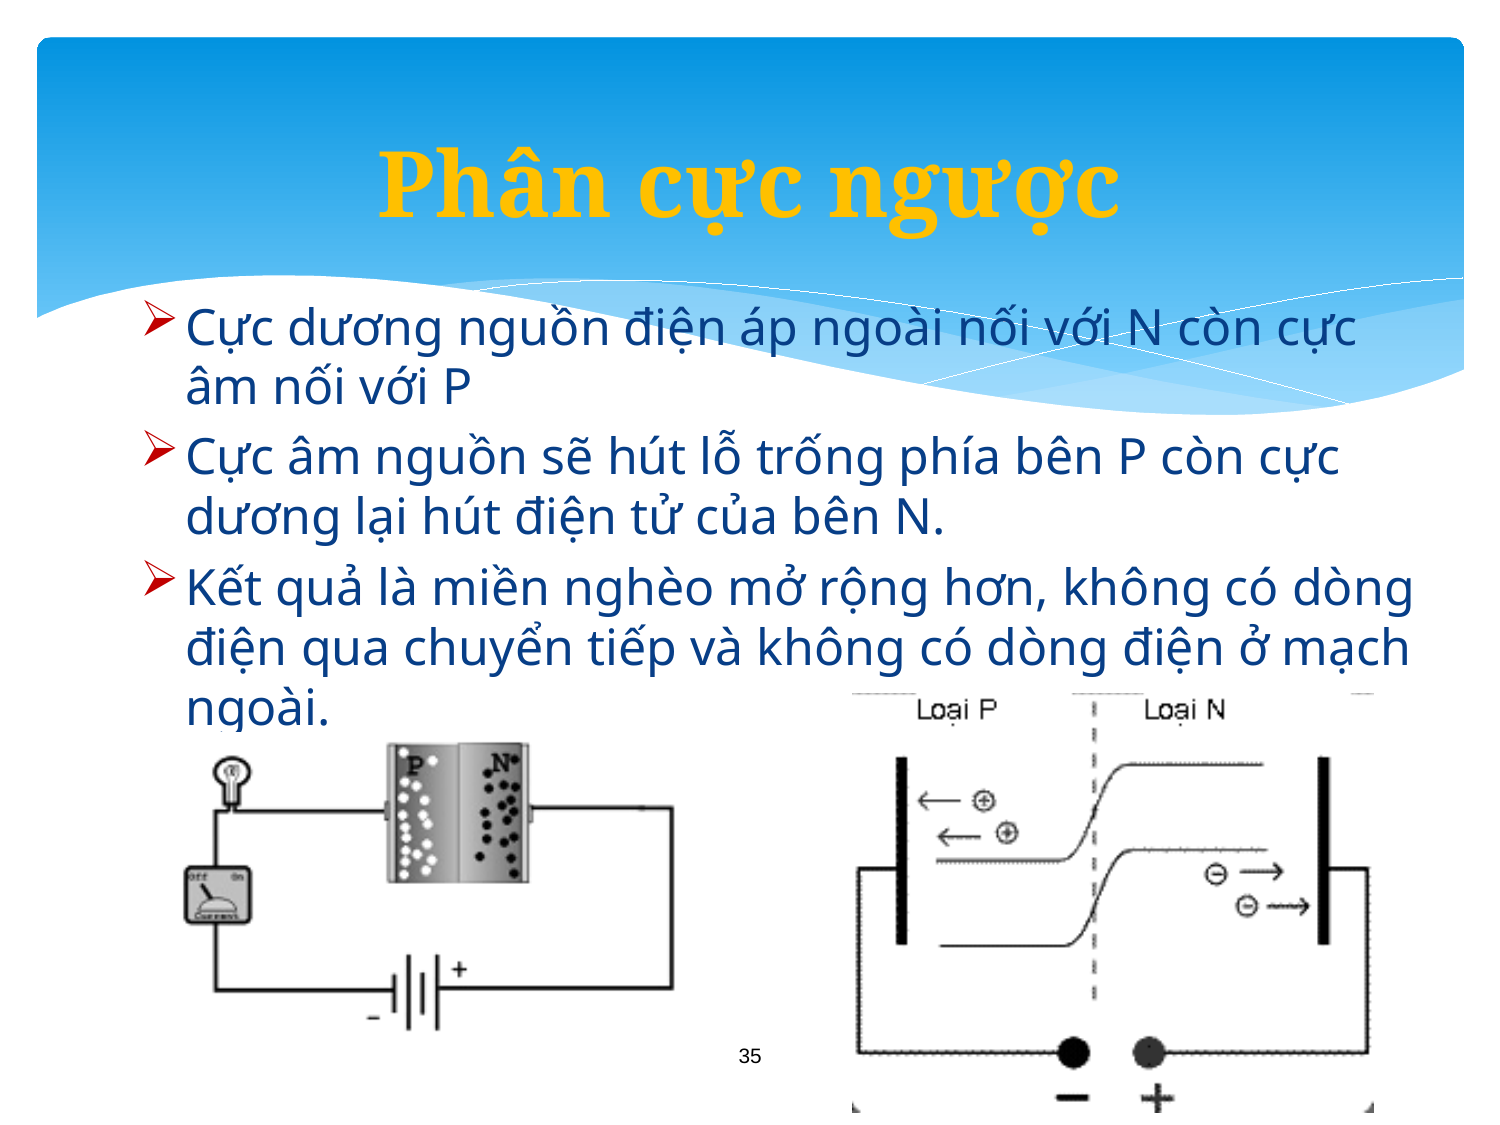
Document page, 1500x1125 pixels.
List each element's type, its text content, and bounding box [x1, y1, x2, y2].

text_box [172, 693, 1374, 1113]
list Cực dương nguồn điện áp ngoài nối với N còn cực âm nối với P Cực âm nguồn sẽ hút lỗ trống phía bên P còn cực dương lại hút điện tử của bên N. Kết quả là miền nghèo mở rộng hơn, không có dòng điện qua chuyển tiếp và không có dòng điện ở mạch ngoài. [125, 287, 1450, 811]
title Phân cực ngược [75, 99, 1425, 263]
